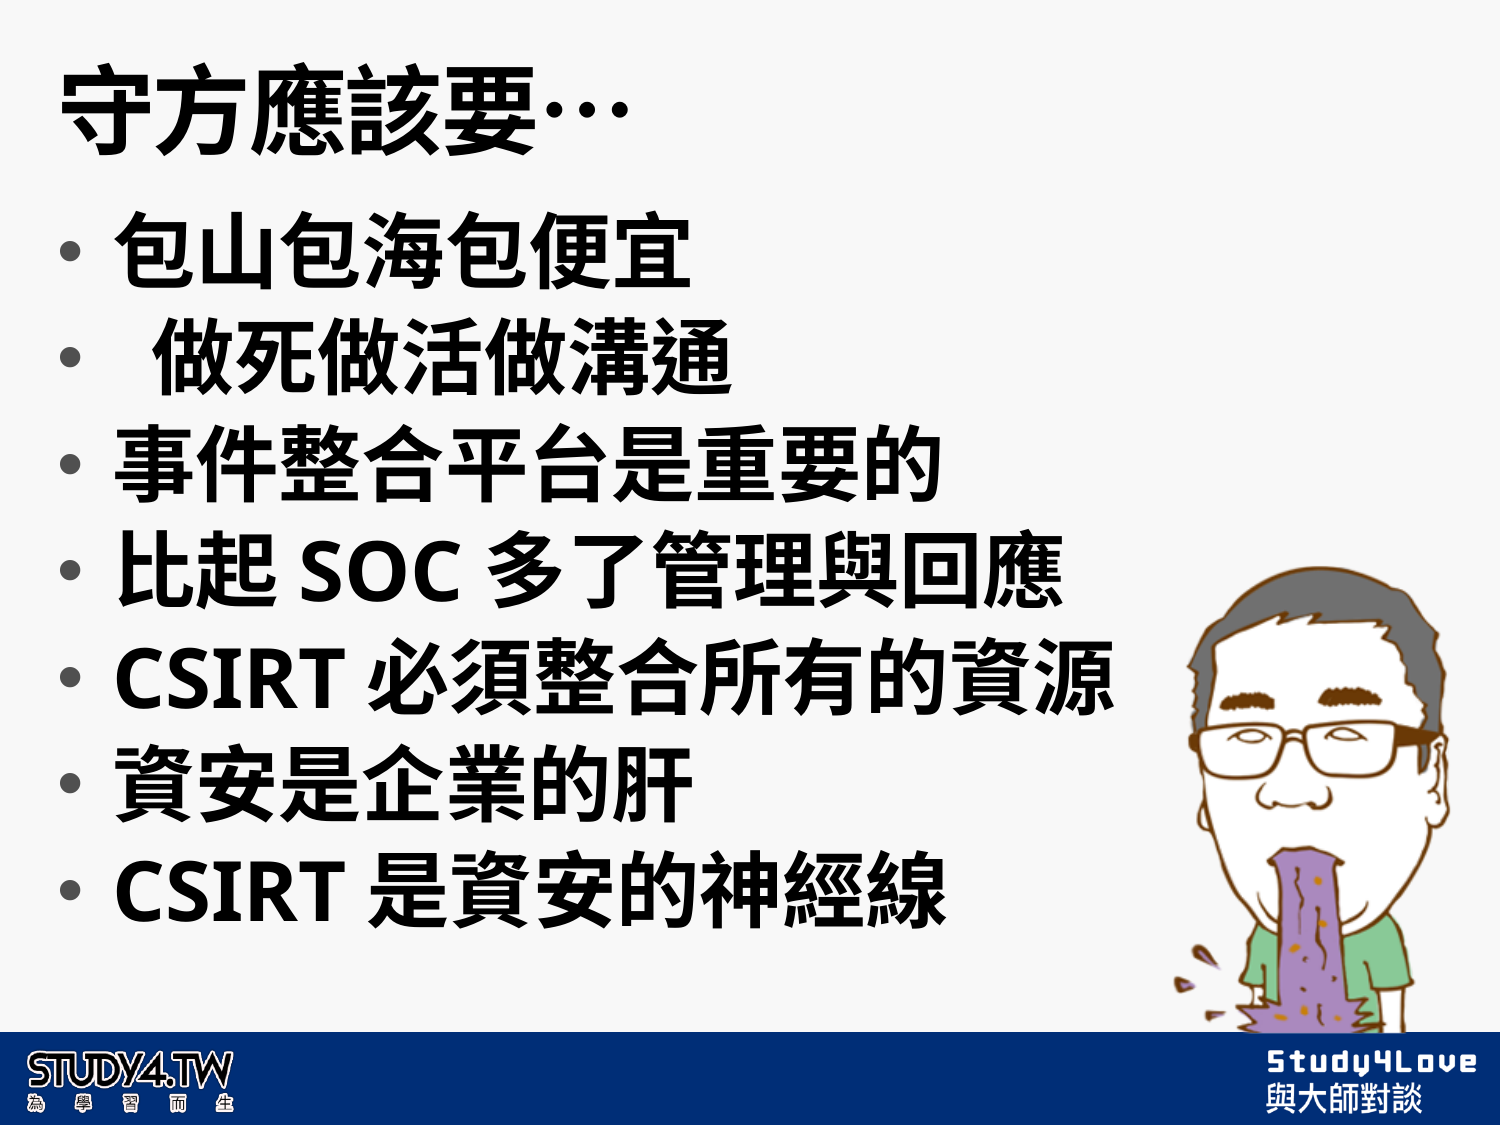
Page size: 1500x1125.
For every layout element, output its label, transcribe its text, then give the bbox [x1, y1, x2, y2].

picture [1001, 548, 1500, 1122]
list 包山包海包便宜 做死做活做溝通 事件整合平台是重要的 比起SOC多了管理與回應 CSIRT必須整合所有的資源 資安是企業的肝 CSIRT是資安的神經線 [33, 196, 1467, 983]
picture [19, 1040, 242, 1117]
title 守方應該要… [33, 47, 1468, 196]
